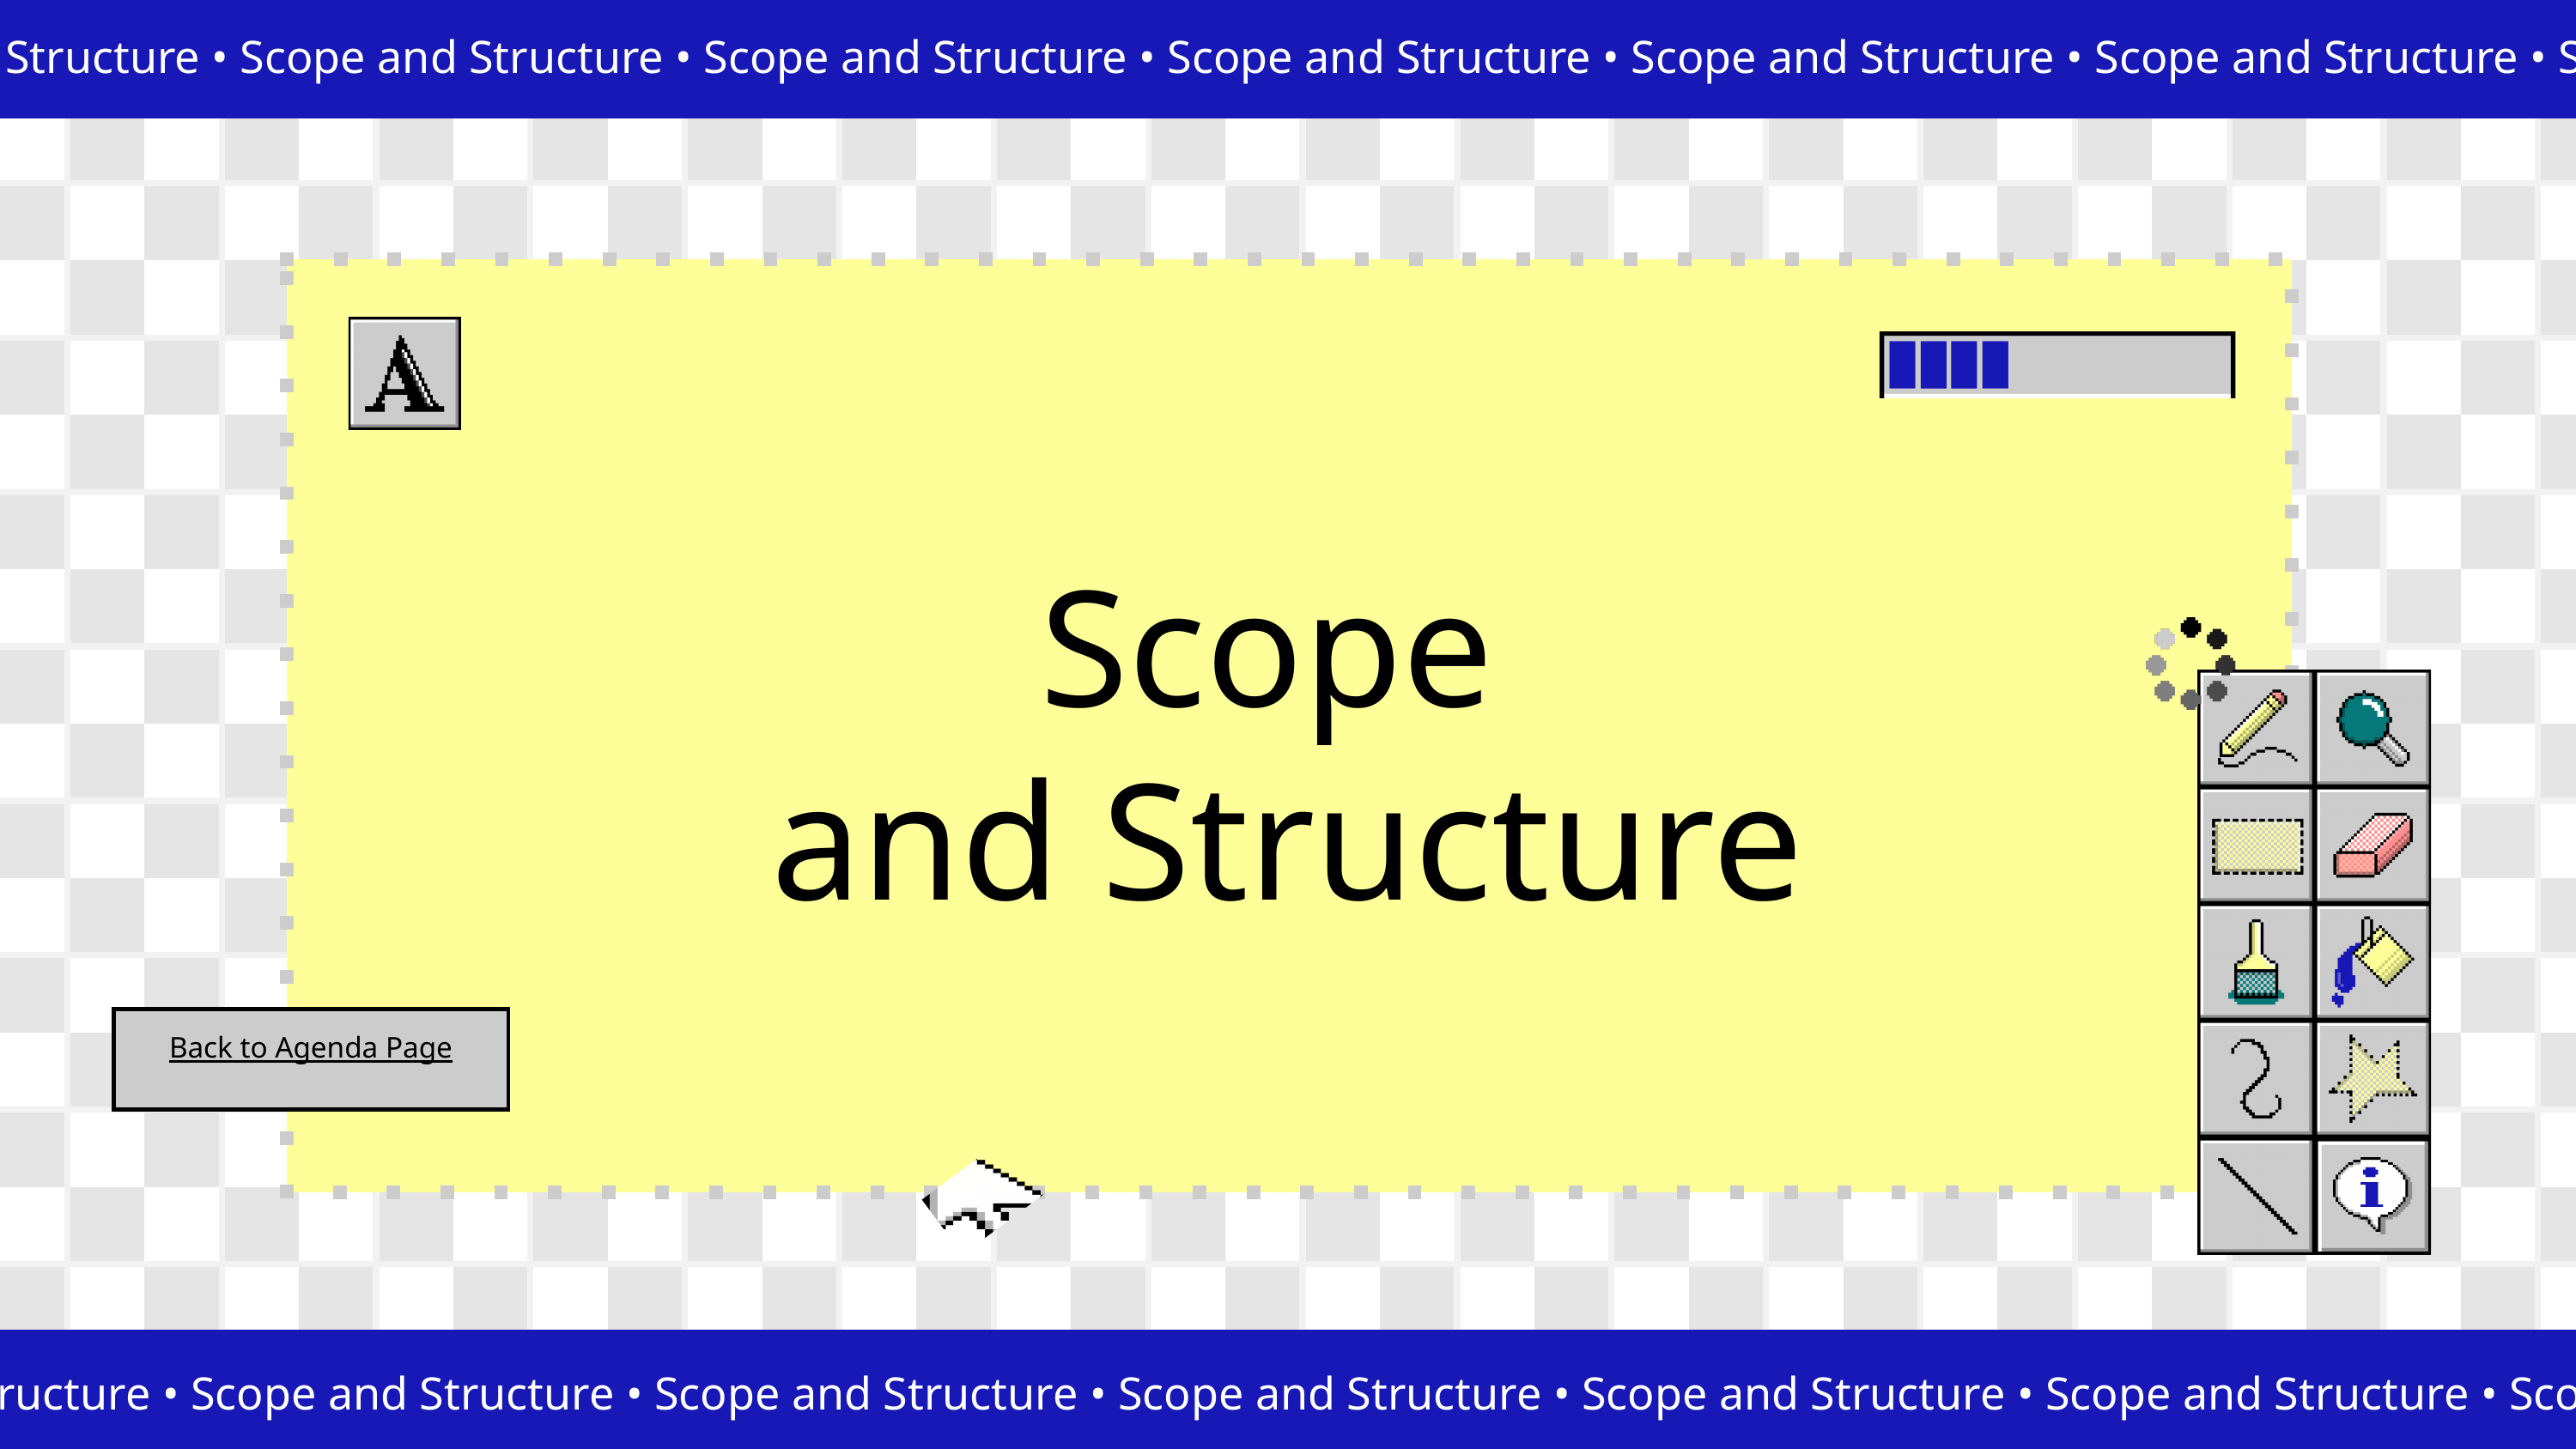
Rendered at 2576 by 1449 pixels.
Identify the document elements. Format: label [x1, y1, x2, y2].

text_box [113, 973, 509, 1110]
text_box [924, 1203, 1033, 1255]
text_box [286, 238, 2293, 1193]
text_box [2196, 670, 2432, 1255]
text_box [0, 0, 2576, 121]
text_box [0, 130, 2576, 1307]
text_box [0, 1311, 2576, 1449]
